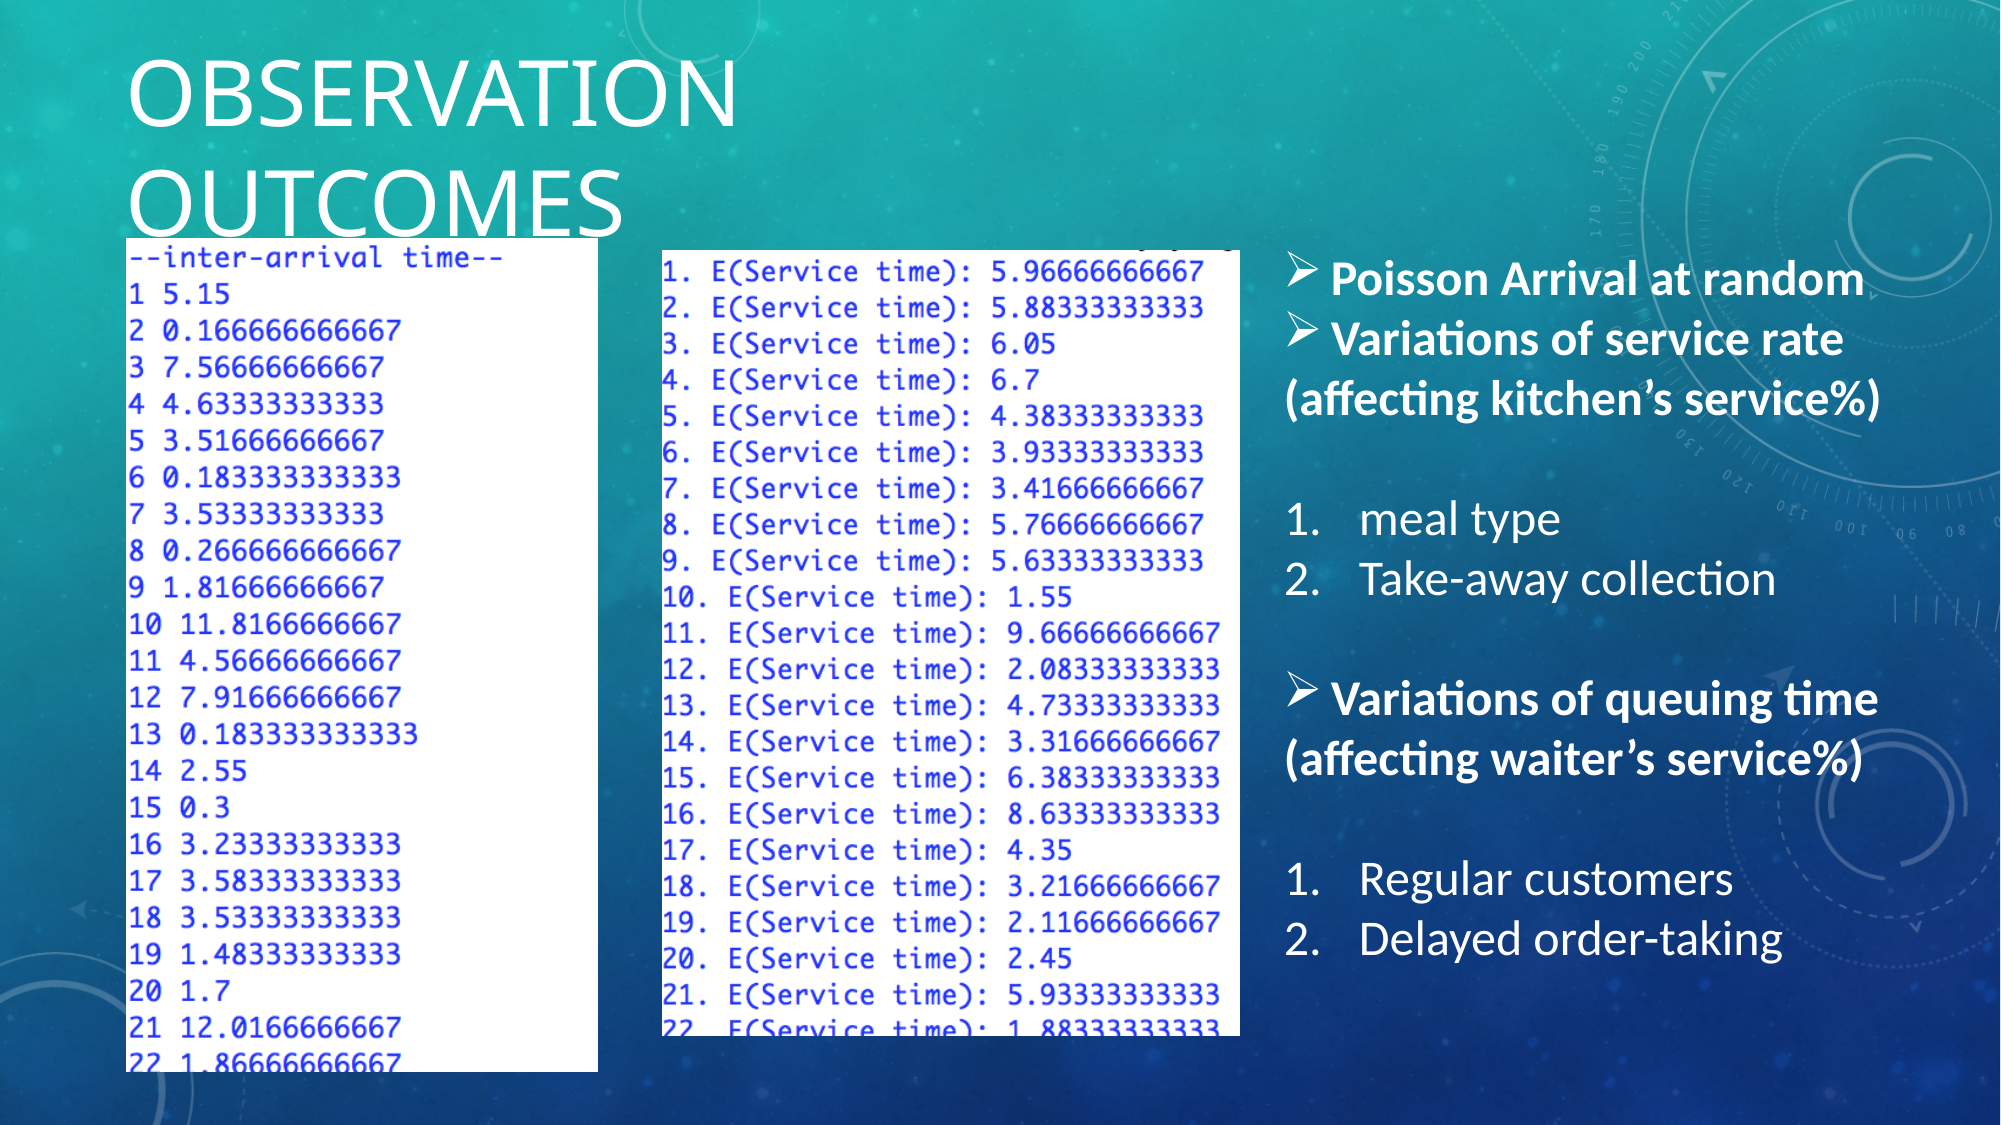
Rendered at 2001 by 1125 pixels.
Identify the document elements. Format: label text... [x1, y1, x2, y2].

text_box Poisson Arrival at random Variations of service rate (affecting kitchen’s service%) meal type Take-away collection Variations of queuing time (affecting waiter’s service%) Regular customers Delayed order-taking [1269, 238, 1901, 974]
picture [0, 0, 2001, 1125]
title Observation outcomes [110, 24, 1225, 264]
